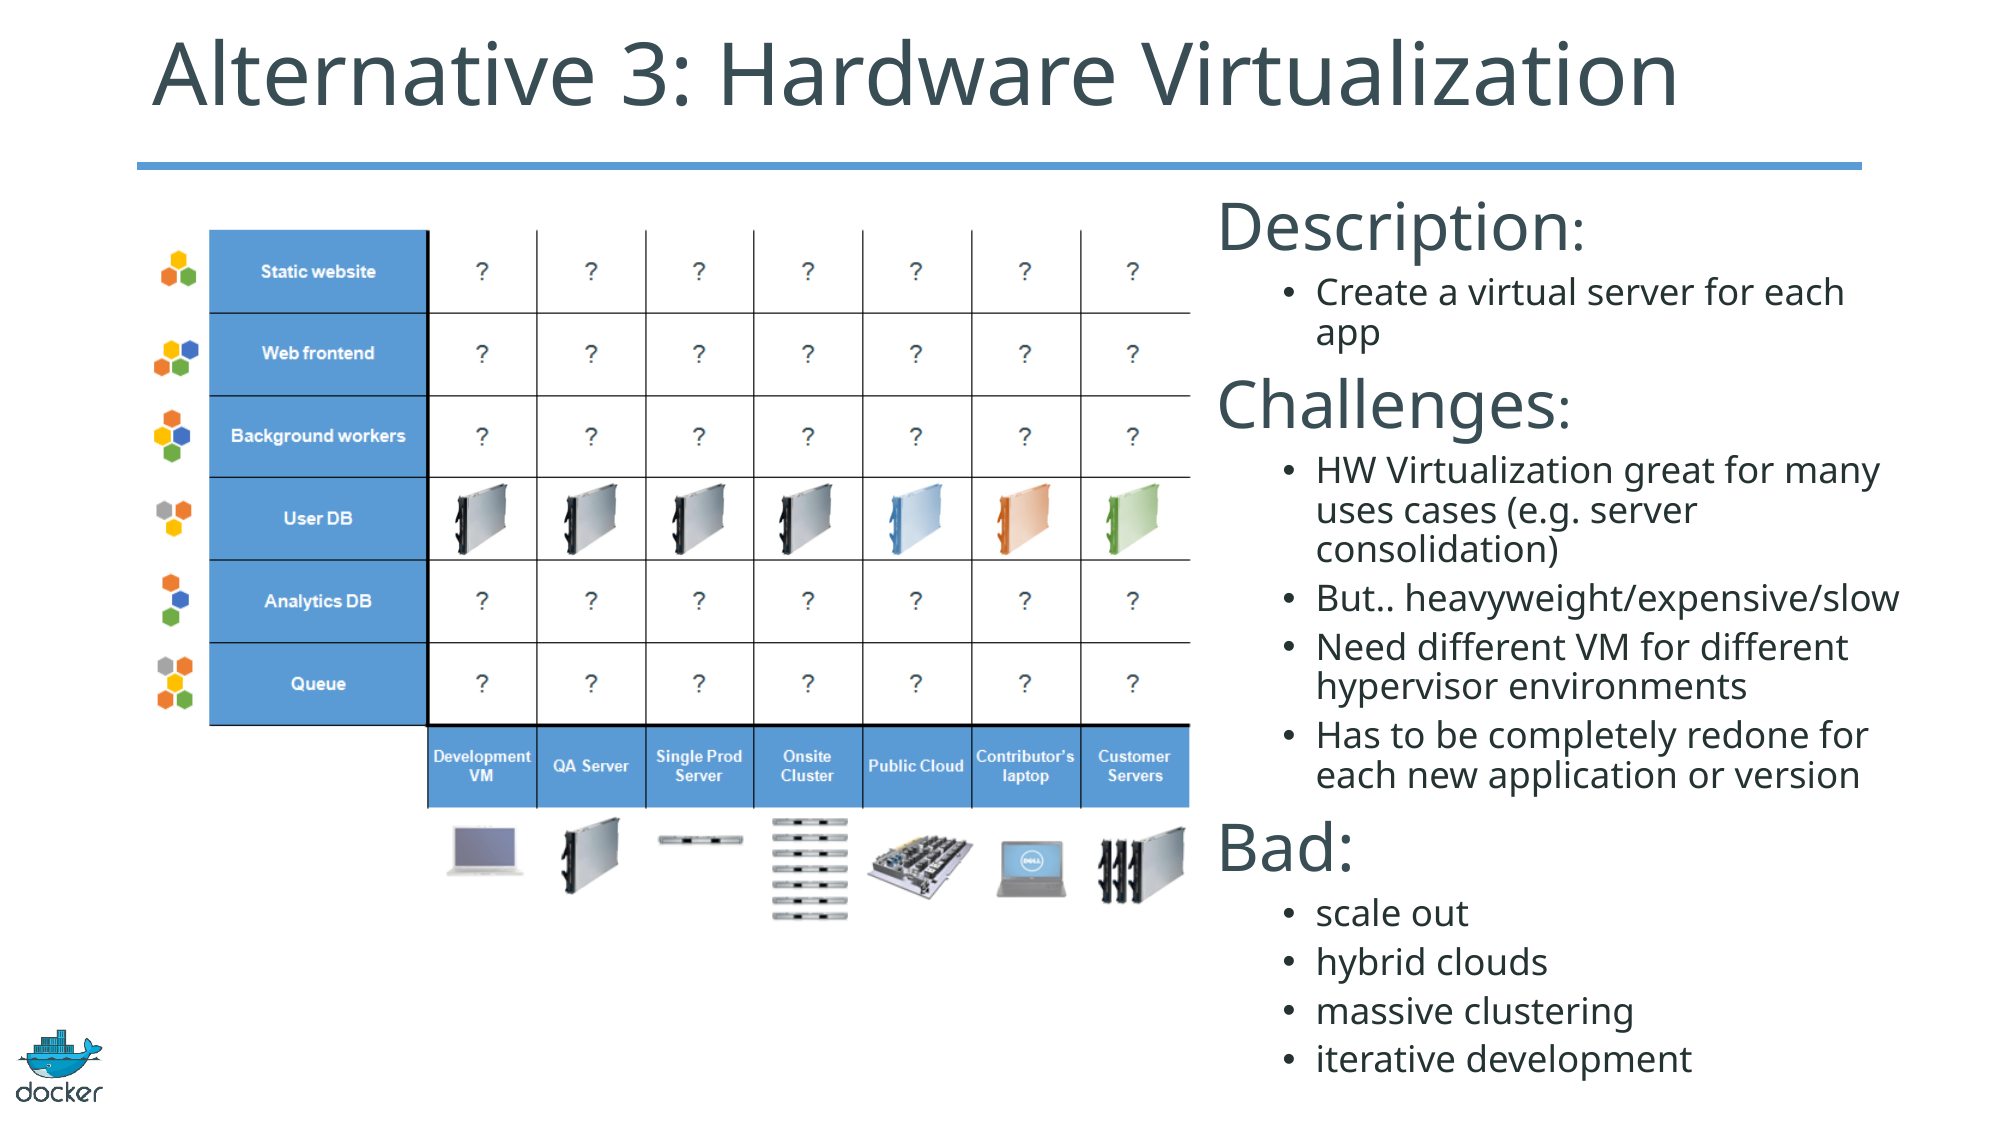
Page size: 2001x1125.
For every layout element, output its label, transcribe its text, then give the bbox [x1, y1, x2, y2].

title Alternative 3: Hardware Virtualization [137, 22, 1863, 133]
list Description: Create a virtual server for each app Challenges: HW Virtualization great for many uses cases (e.g. server consolidation) But.. heavyweight/expensive/slow Need different VM for different hypervisor environments Has to be completely redone for each new application or version Bad: scale out hybrid clouds massive clustering iterative development [1201, 186, 1929, 1106]
picture [0, 1010, 131, 1121]
picture [141, 212, 1193, 926]
